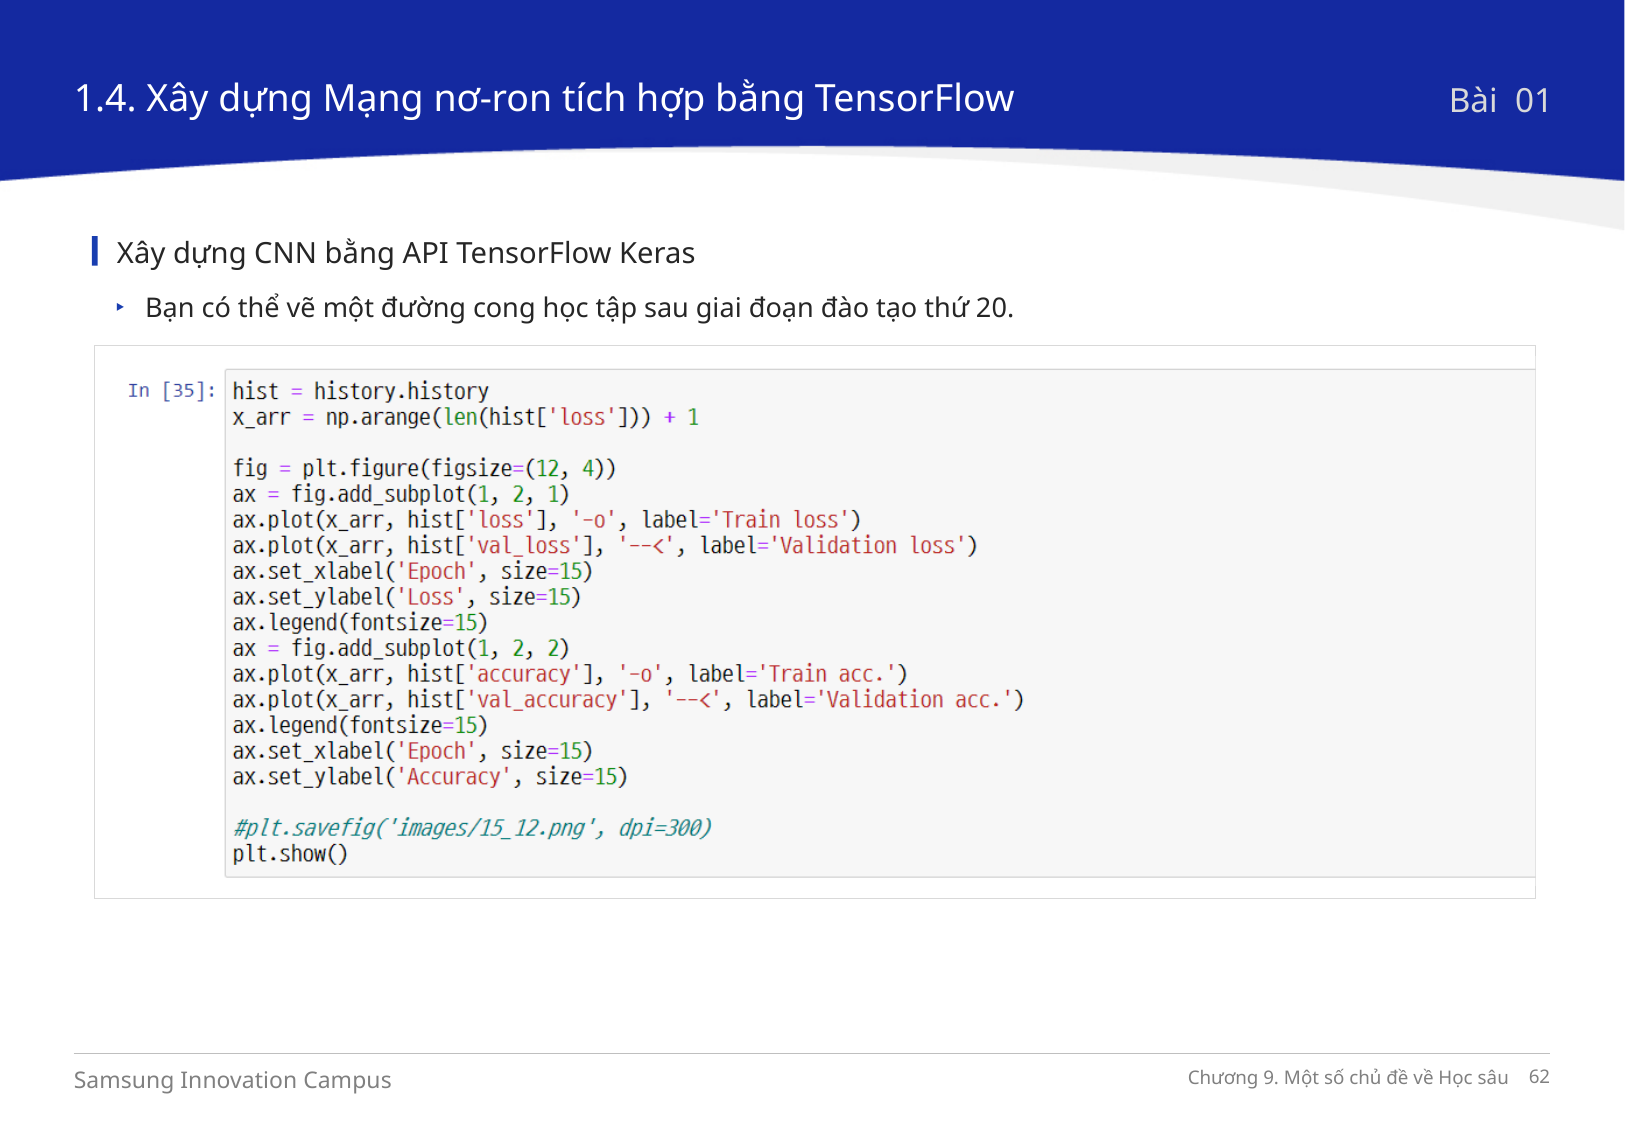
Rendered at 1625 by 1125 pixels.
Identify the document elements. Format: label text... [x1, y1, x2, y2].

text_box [73, 73, 1554, 120]
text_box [94, 345, 1536, 899]
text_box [91, 234, 1533, 270]
picture [0, 0, 1625, 1125]
text_box Bạn có thể vẽ một đường cong học tập sau giai đoạn đào tạo thứ 20. [114, 278, 1532, 336]
